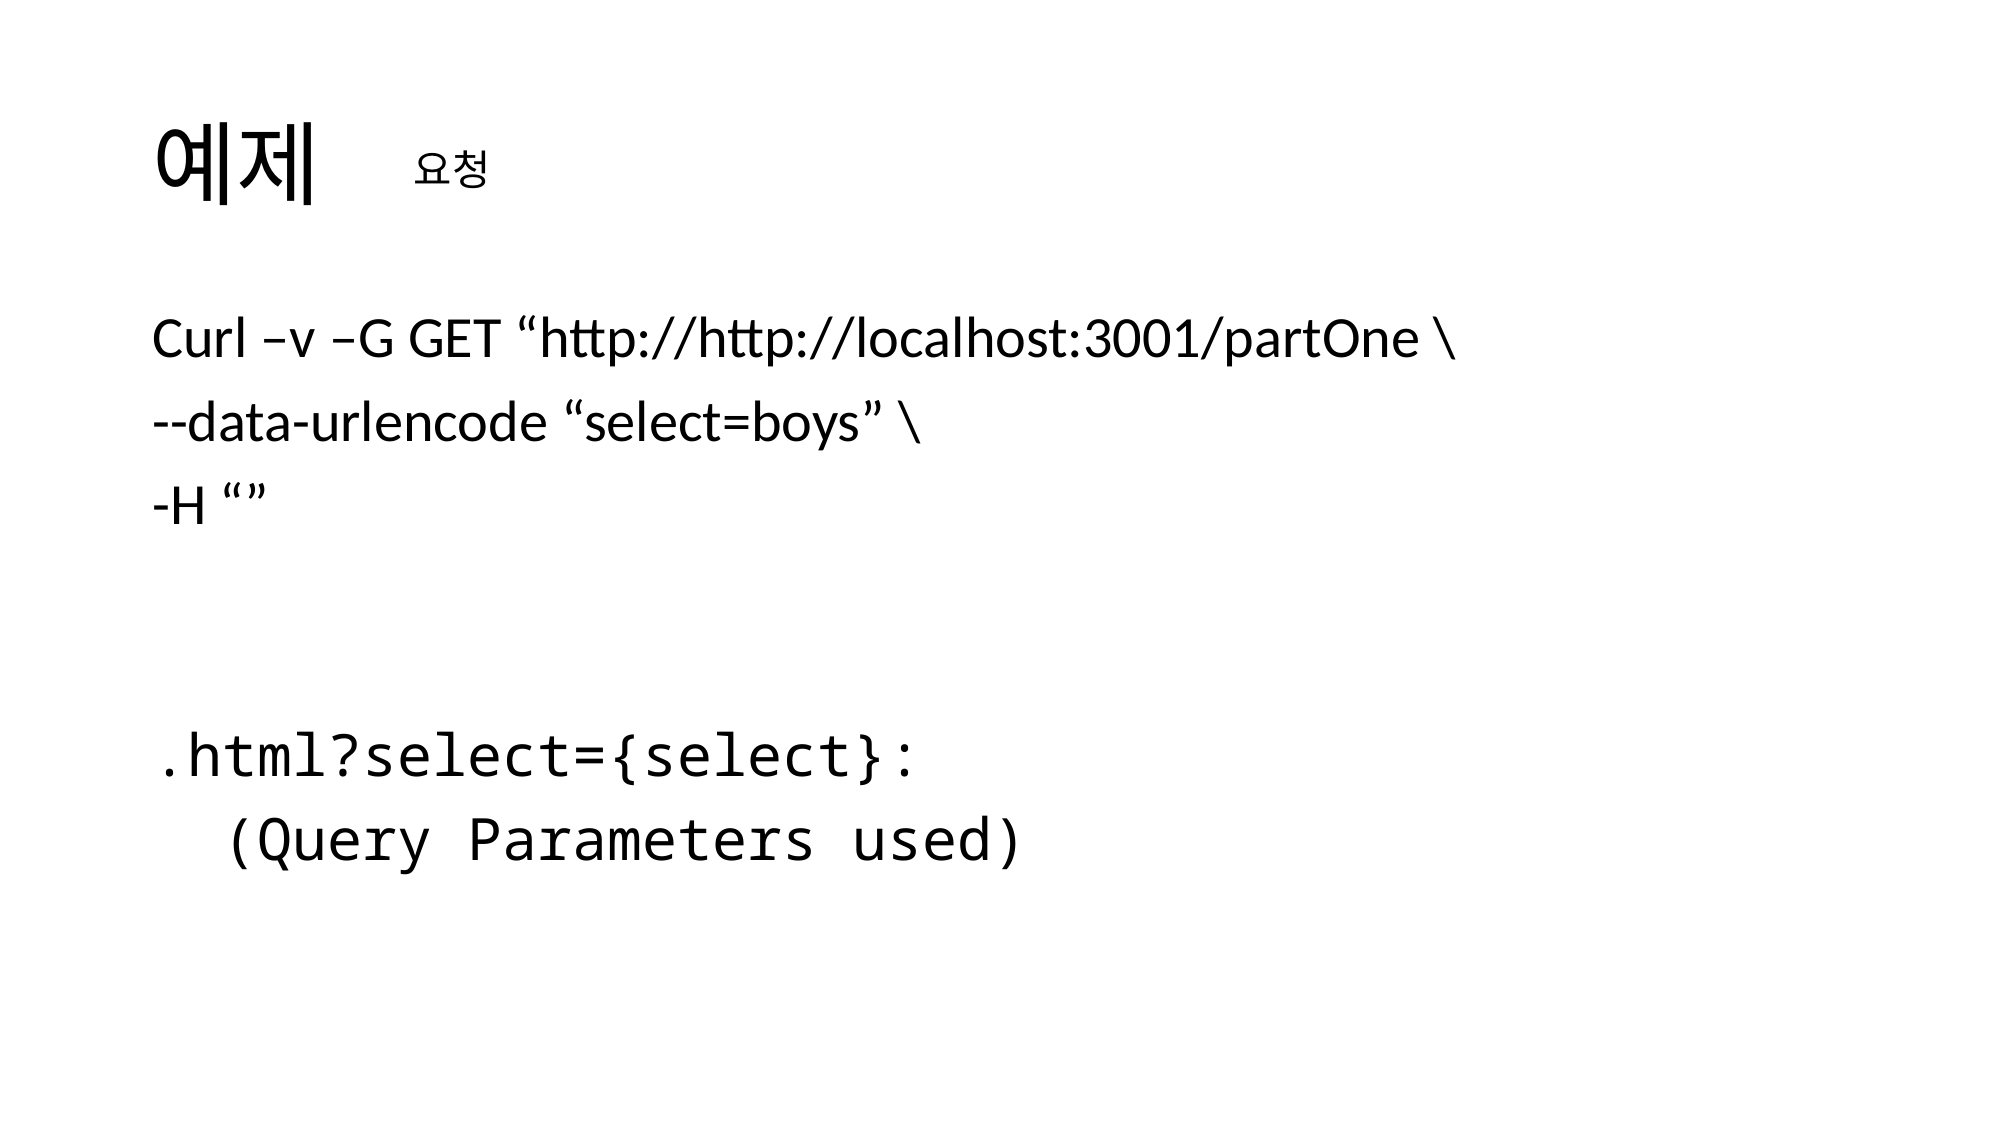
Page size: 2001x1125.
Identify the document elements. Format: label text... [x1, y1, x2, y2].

title 예제 [137, 59, 1863, 278]
text_box 요청 [399, 135, 954, 201]
list Curl –v –G GET “http://http://localhost:3001/partOne \ --data-urlencode “select=boys” \ -H “” .html?select={select}: (Query Parameters used) [137, 299, 1863, 1014]
